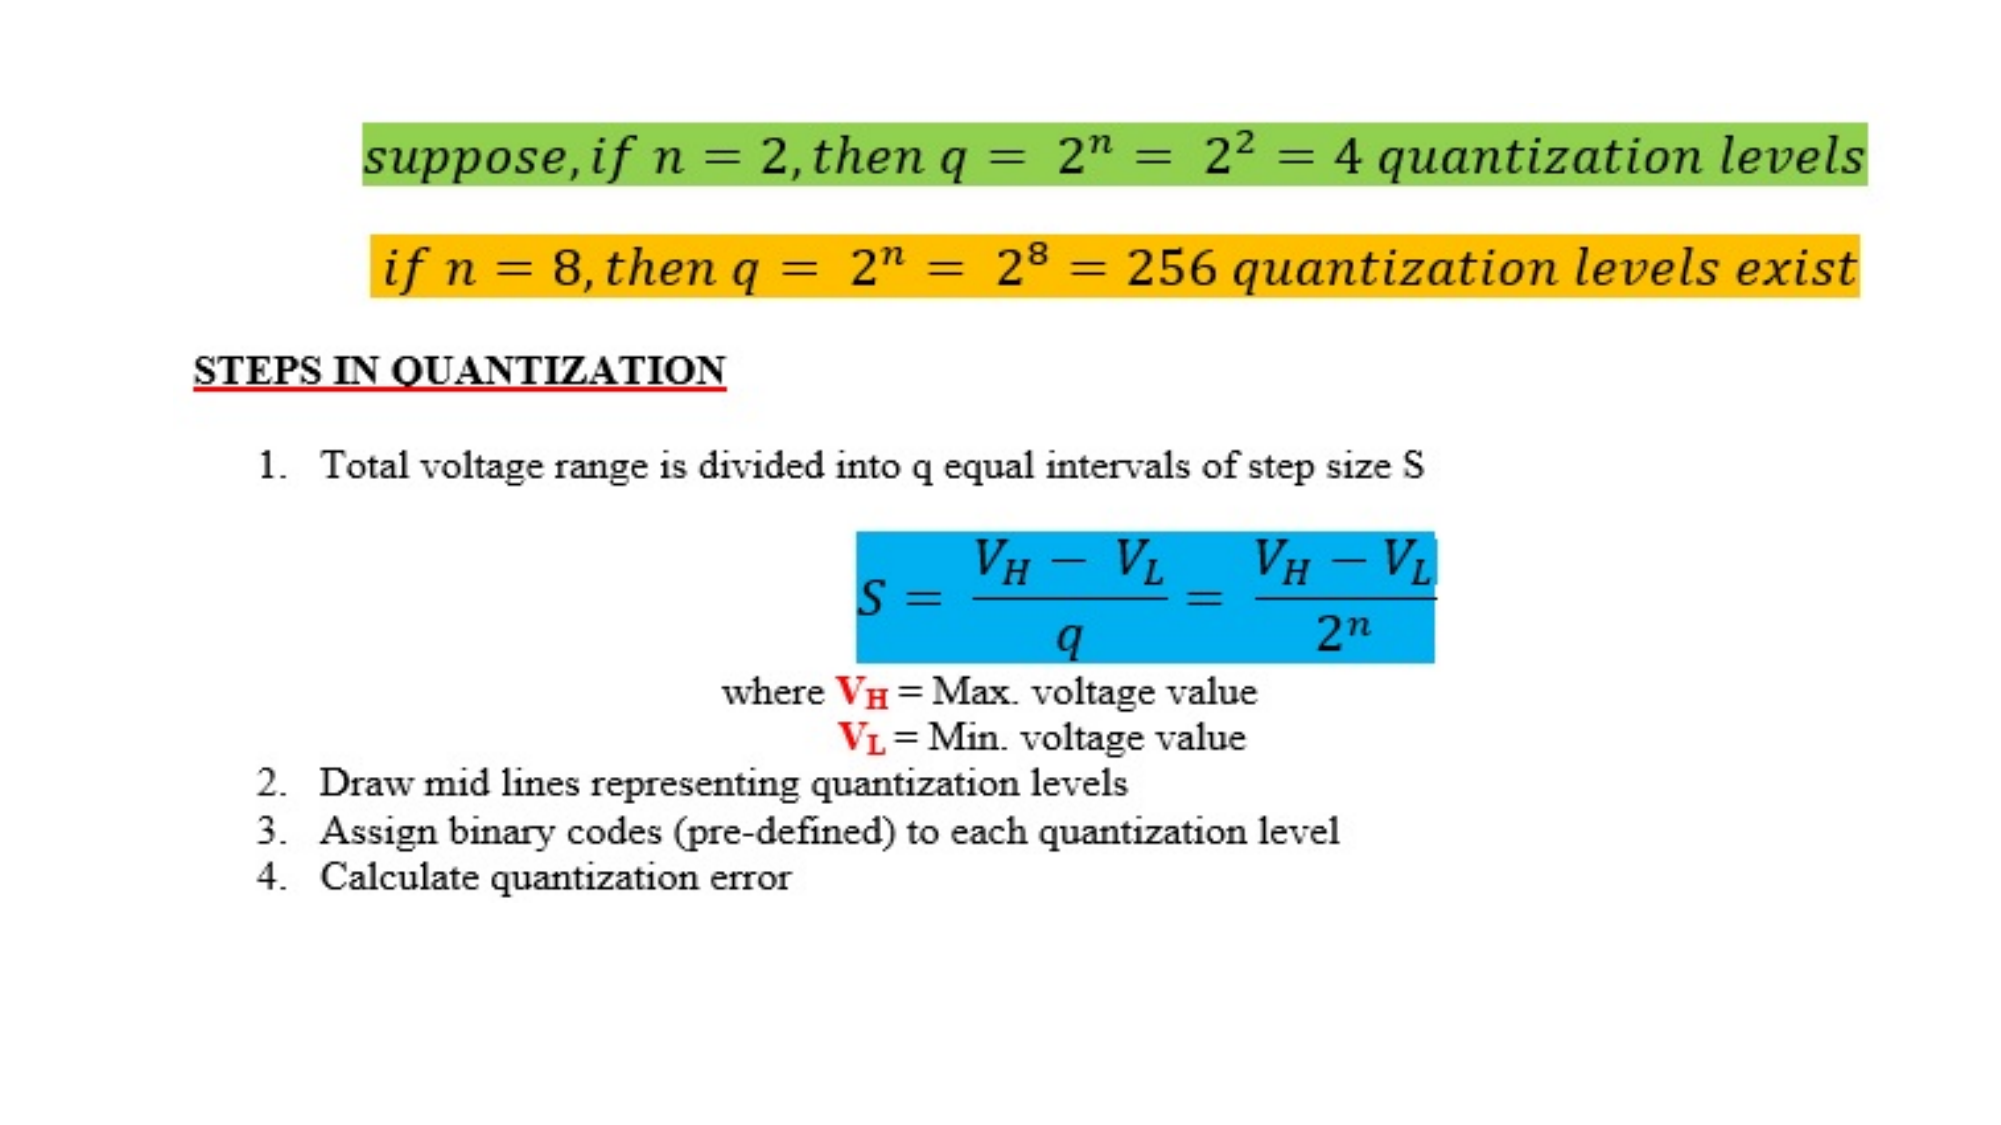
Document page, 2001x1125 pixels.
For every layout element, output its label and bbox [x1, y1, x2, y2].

list [173, 103, 1890, 903]
